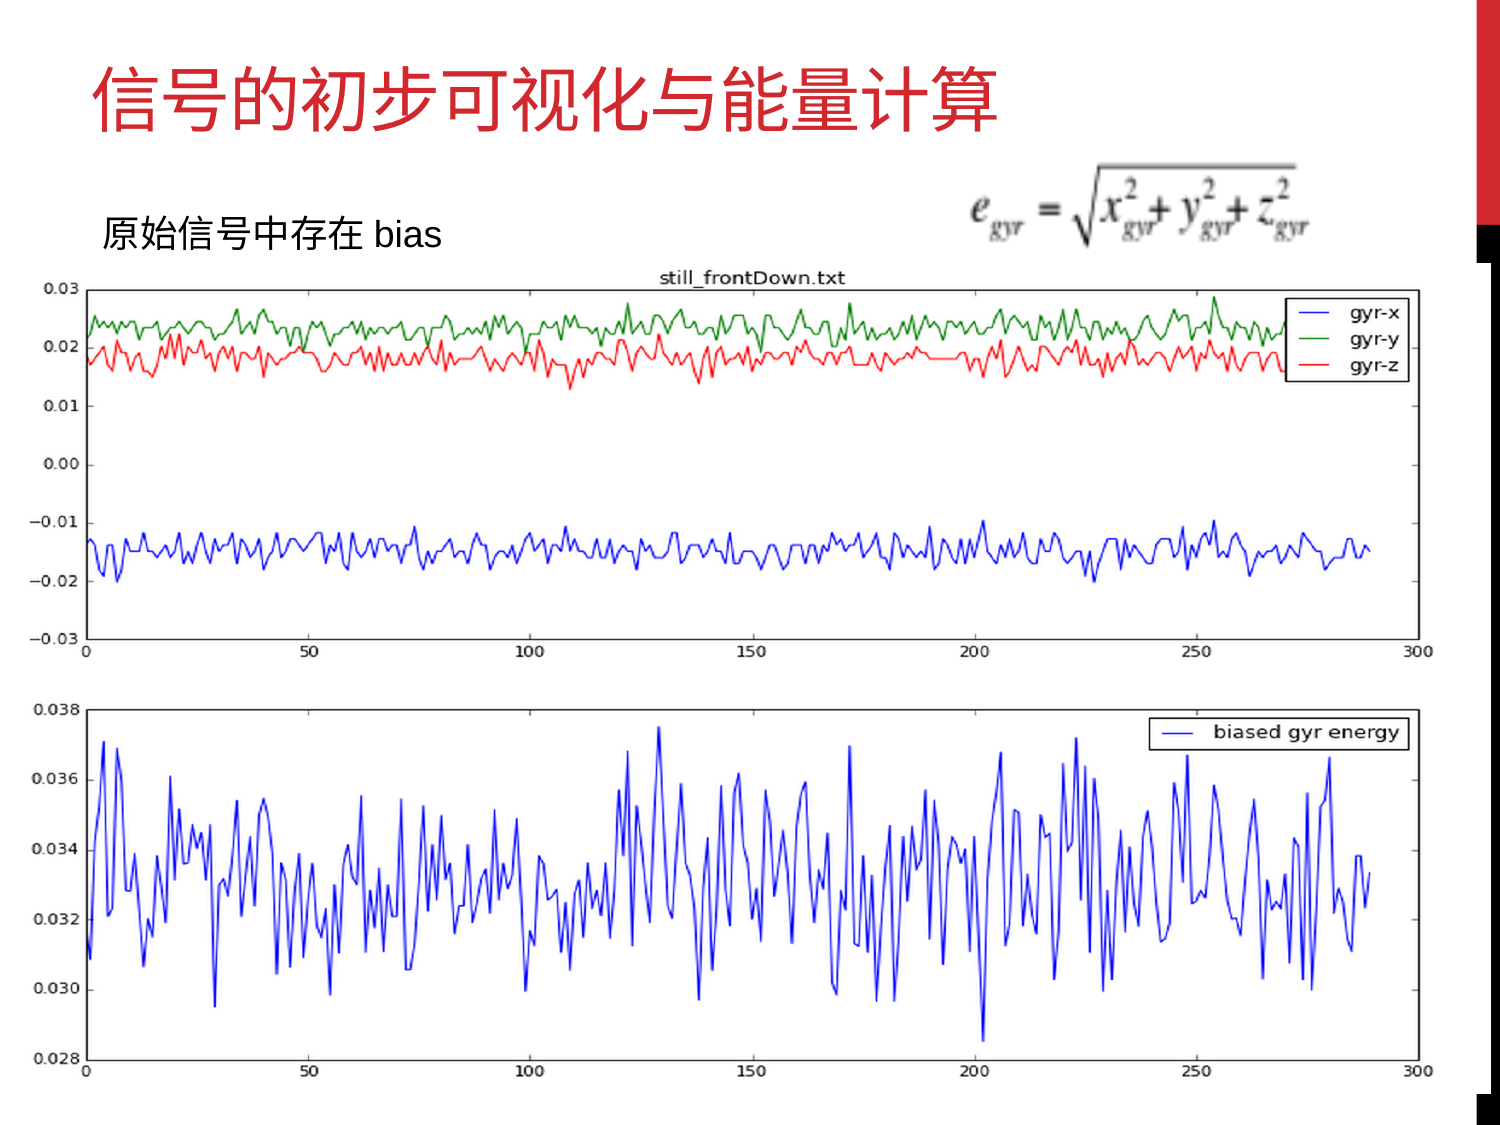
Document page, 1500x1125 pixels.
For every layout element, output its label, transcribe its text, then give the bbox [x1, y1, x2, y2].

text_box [966, 153, 1313, 253]
title 信号的初步可视化与能量计算 [75, 25, 1025, 234]
text_box 原始信号中存在bias [87, 202, 458, 257]
picture [0, 263, 1492, 1095]
